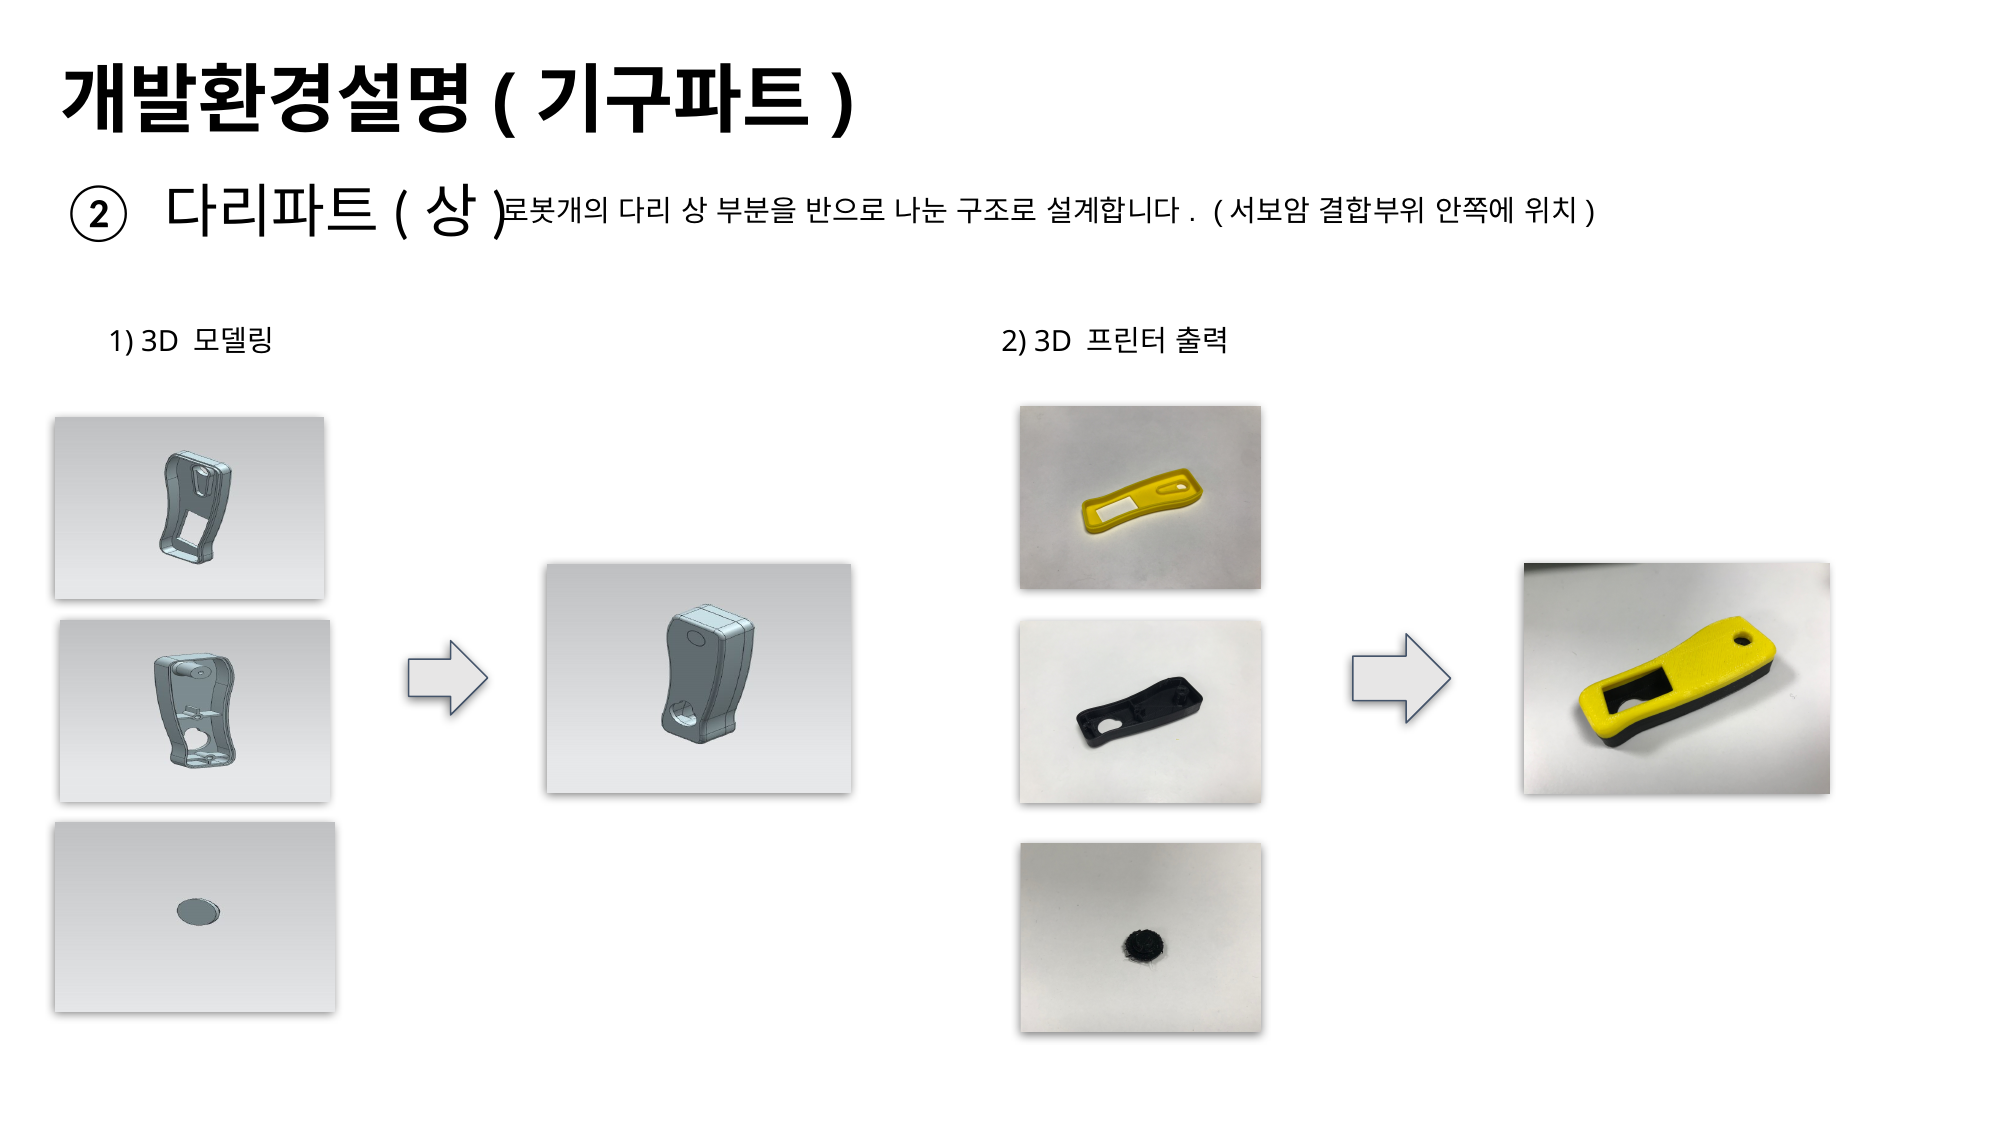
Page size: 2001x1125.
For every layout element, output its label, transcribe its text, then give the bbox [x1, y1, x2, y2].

picture [1523, 563, 1830, 794]
text_box 1) 3D 모델링 [93, 307, 404, 373]
picture [54, 822, 335, 1012]
text_box 2) 3D 프린터 출력 [986, 307, 1400, 373]
picture [1020, 621, 1262, 804]
picture [54, 417, 324, 599]
picture [547, 563, 851, 793]
picture [1020, 406, 1262, 589]
text_box [408, 640, 488, 715]
text_box 개발환경설명(기구파트) [45, 43, 931, 149]
picture [60, 619, 330, 802]
picture [1020, 843, 1262, 1033]
text_box ② 다리파트(상) [45, 166, 692, 252]
text_box 로봇개의 다리 상 부분을 반으로 나눈 구조로 설계합니다. (서보암 결합부위 안쪽에 위치) [487, 184, 1808, 235]
text_box [1352, 633, 1451, 723]
